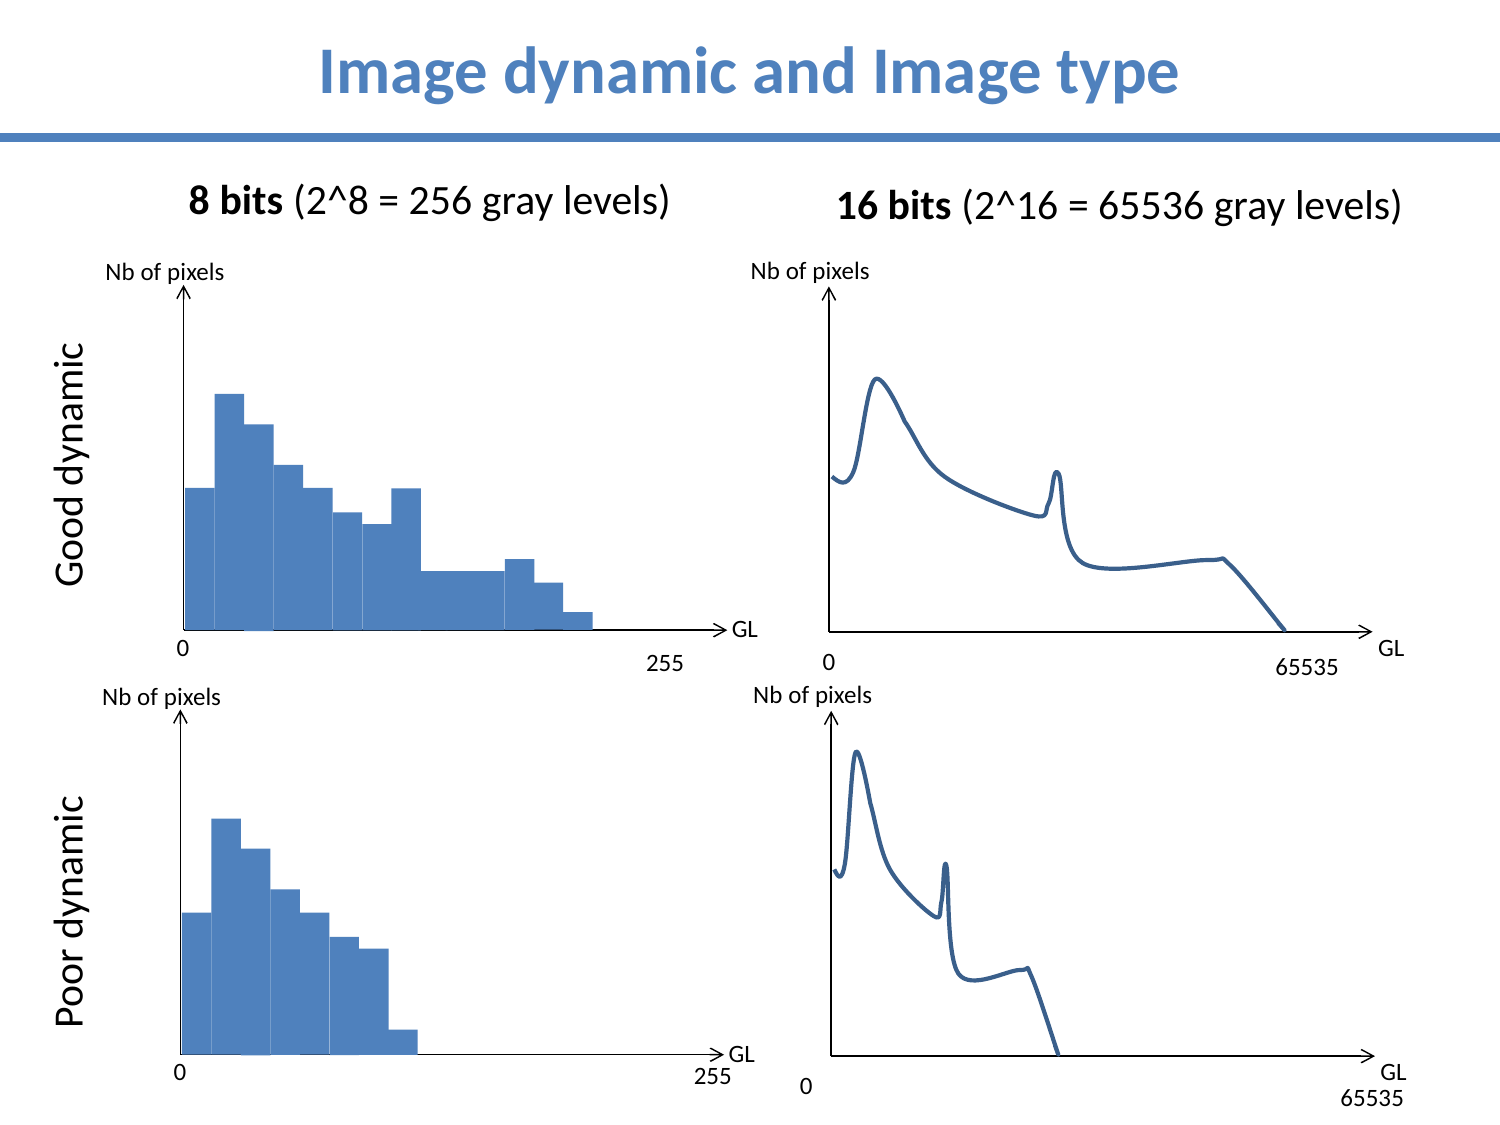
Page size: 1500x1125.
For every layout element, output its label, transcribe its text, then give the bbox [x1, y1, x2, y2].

text_box 8 bits (2^8 = 256 gray levels) [140, 157, 719, 230]
text_box 16 bits (2^16 = 65536 gray levels) [792, 162, 1447, 235]
text_box 0 [807, 637, 855, 671]
text_box 65535 [1325, 1074, 1431, 1119]
text_box Good dynamic [25, 313, 85, 617]
text_box GL [1365, 1048, 1436, 1093]
text_box GL [1363, 623, 1433, 669]
text_box Poor dynamic [25, 749, 82, 1075]
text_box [830, 710, 1376, 1057]
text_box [87, 672, 790, 1098]
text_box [90, 247, 794, 675]
text_box Nb of pixels [791, 246, 972, 292]
text_box 65535 [1260, 642, 1366, 688]
text_box Nb of pixels [795, 671, 975, 716]
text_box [828, 286, 1373, 632]
text_box 0 [784, 1062, 833, 1108]
text_box Image dynamic and Image type [303, 19, 1196, 114]
